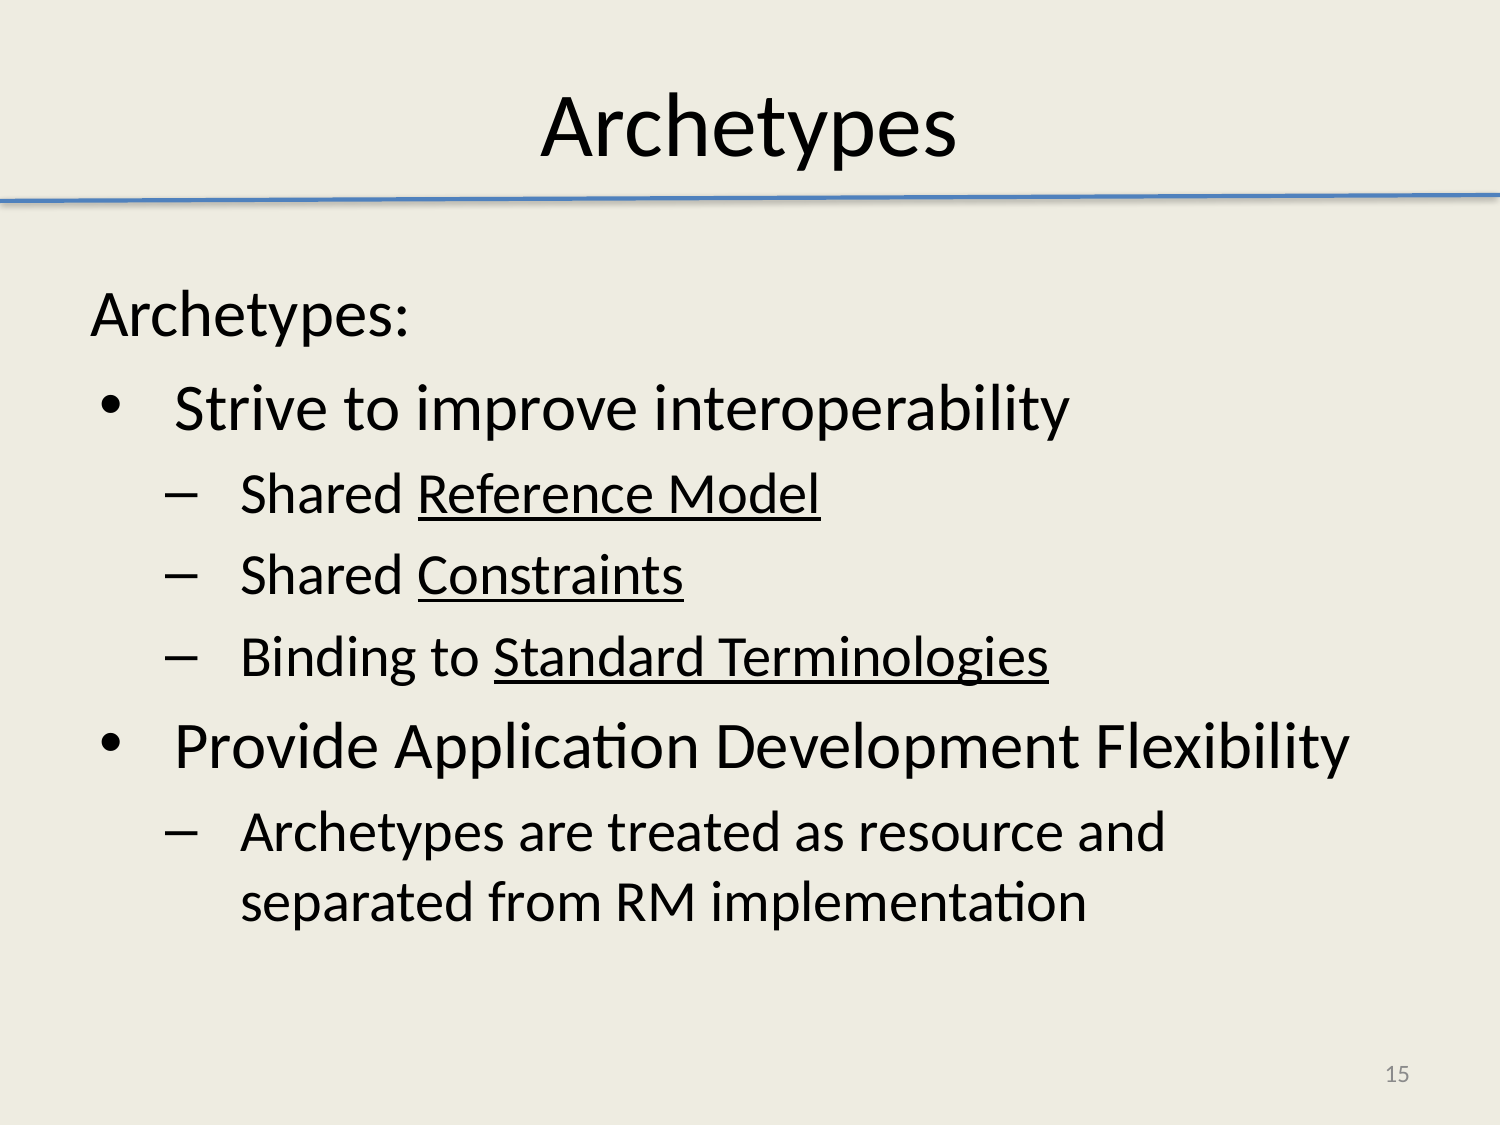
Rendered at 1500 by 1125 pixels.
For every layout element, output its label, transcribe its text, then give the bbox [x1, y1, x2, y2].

slide_number 15 [1074, 1042, 1425, 1103]
text_box Archetypes [74, 45, 1425, 193]
list Archetypes: Strive to improve interoperability Shared Reference Model Shared Constraints Binding to Standard Terminologies Provide Application Development Flexibility Archetypes are treated as resource and separated from RM implementation [75, 262, 1425, 1005]
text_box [0, 194, 1500, 202]
